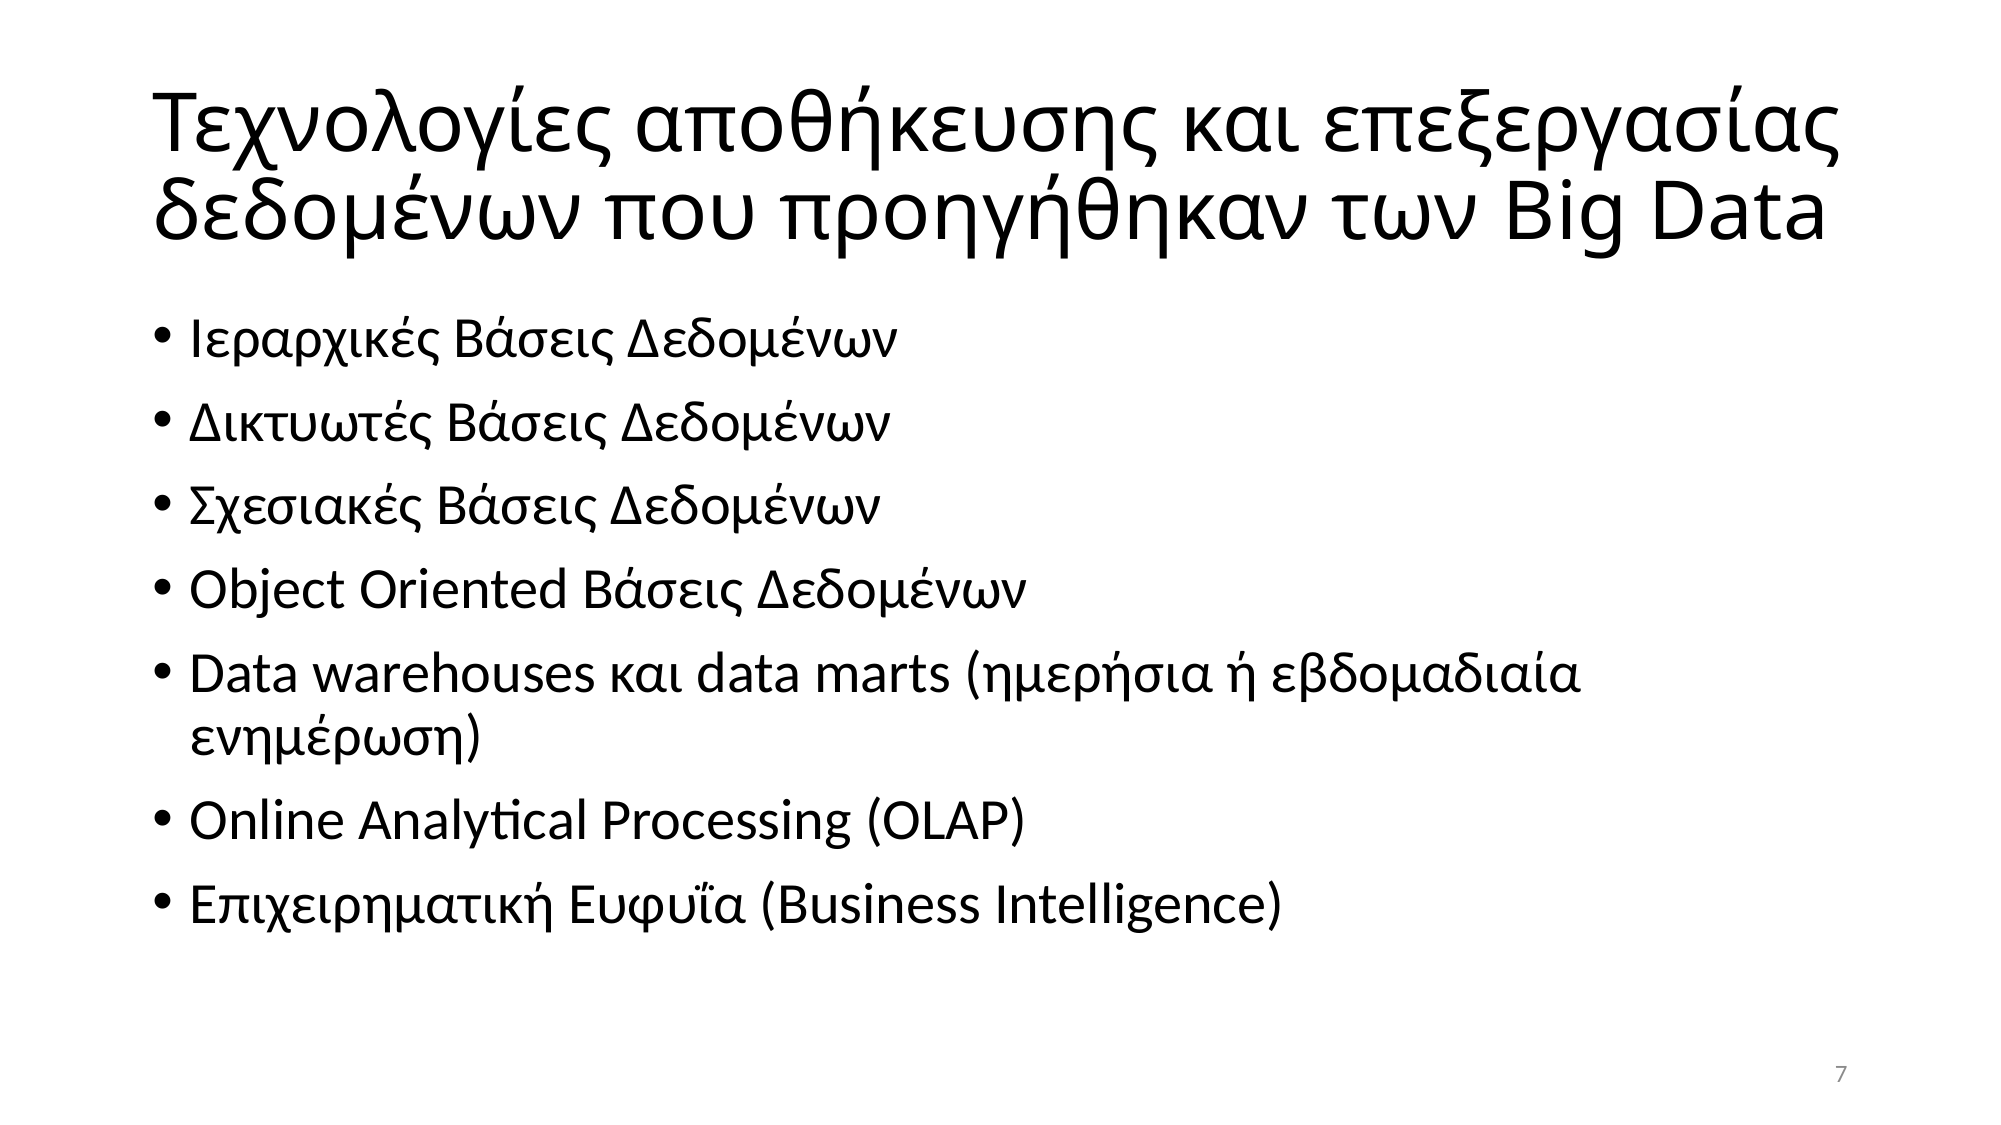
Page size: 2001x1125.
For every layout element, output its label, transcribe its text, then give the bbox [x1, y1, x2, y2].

slide_number 7 [1412, 1042, 1863, 1103]
title Τεχνολογίες αποθήκευσης και επεξεργασίας δεδομένων που προηγήθηκαν των Big Data [137, 59, 1863, 278]
list Ιεραρχικές Βάσεις Δεδομένων Δικτυωτές Βάσεις Δεδομένων Σχεσιακές Βάσεις Δεδομένων Object Oriented Βάσεις Δεδομένων Data warehouses και data marts (ημερήσια ή εβδομαδιαία ενημέρωση) Online Analytical Processing (OLAP) Επιχειρηματική Ευφυΐα (Business Intelligence) [137, 299, 1863, 1014]
